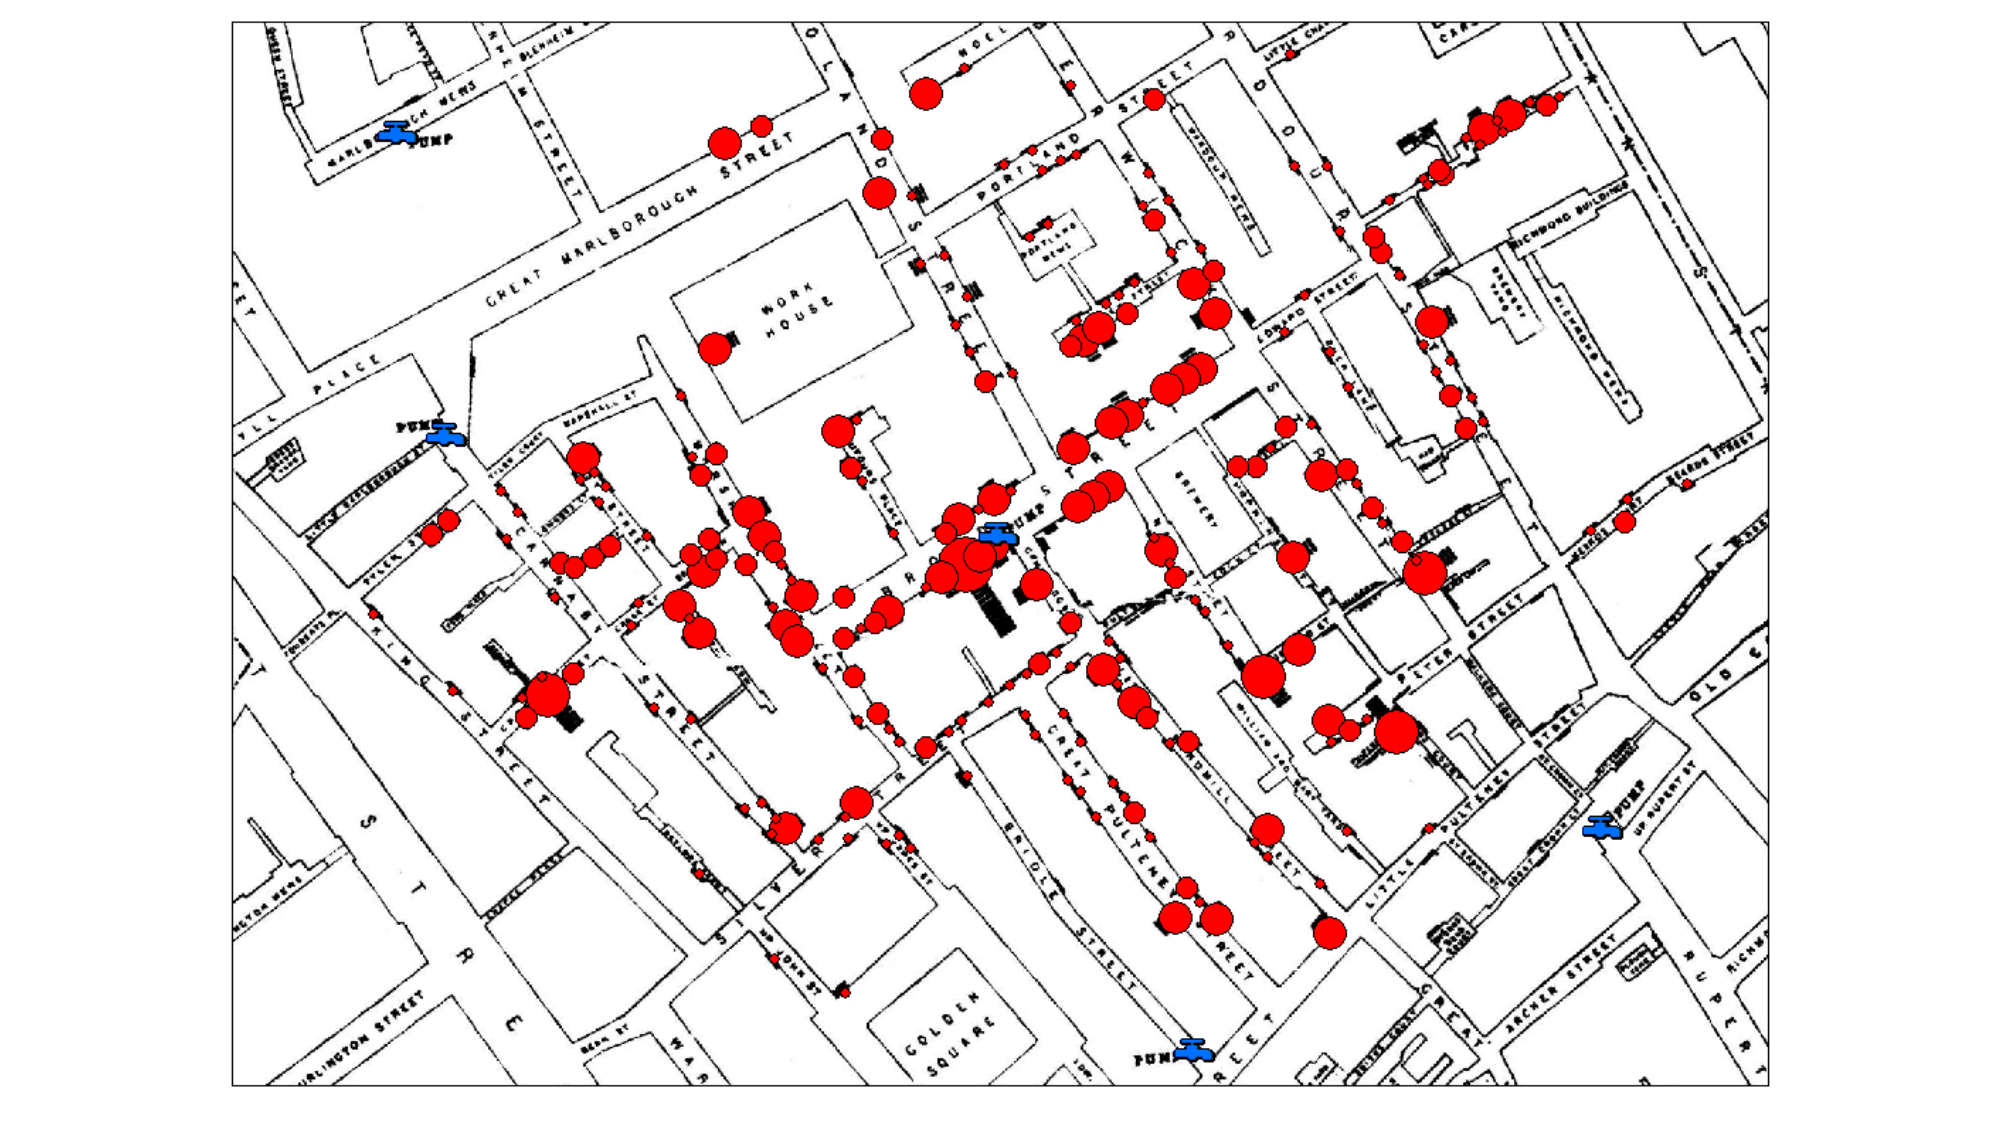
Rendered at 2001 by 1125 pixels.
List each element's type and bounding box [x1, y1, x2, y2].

picture [205, 0, 1795, 1125]
